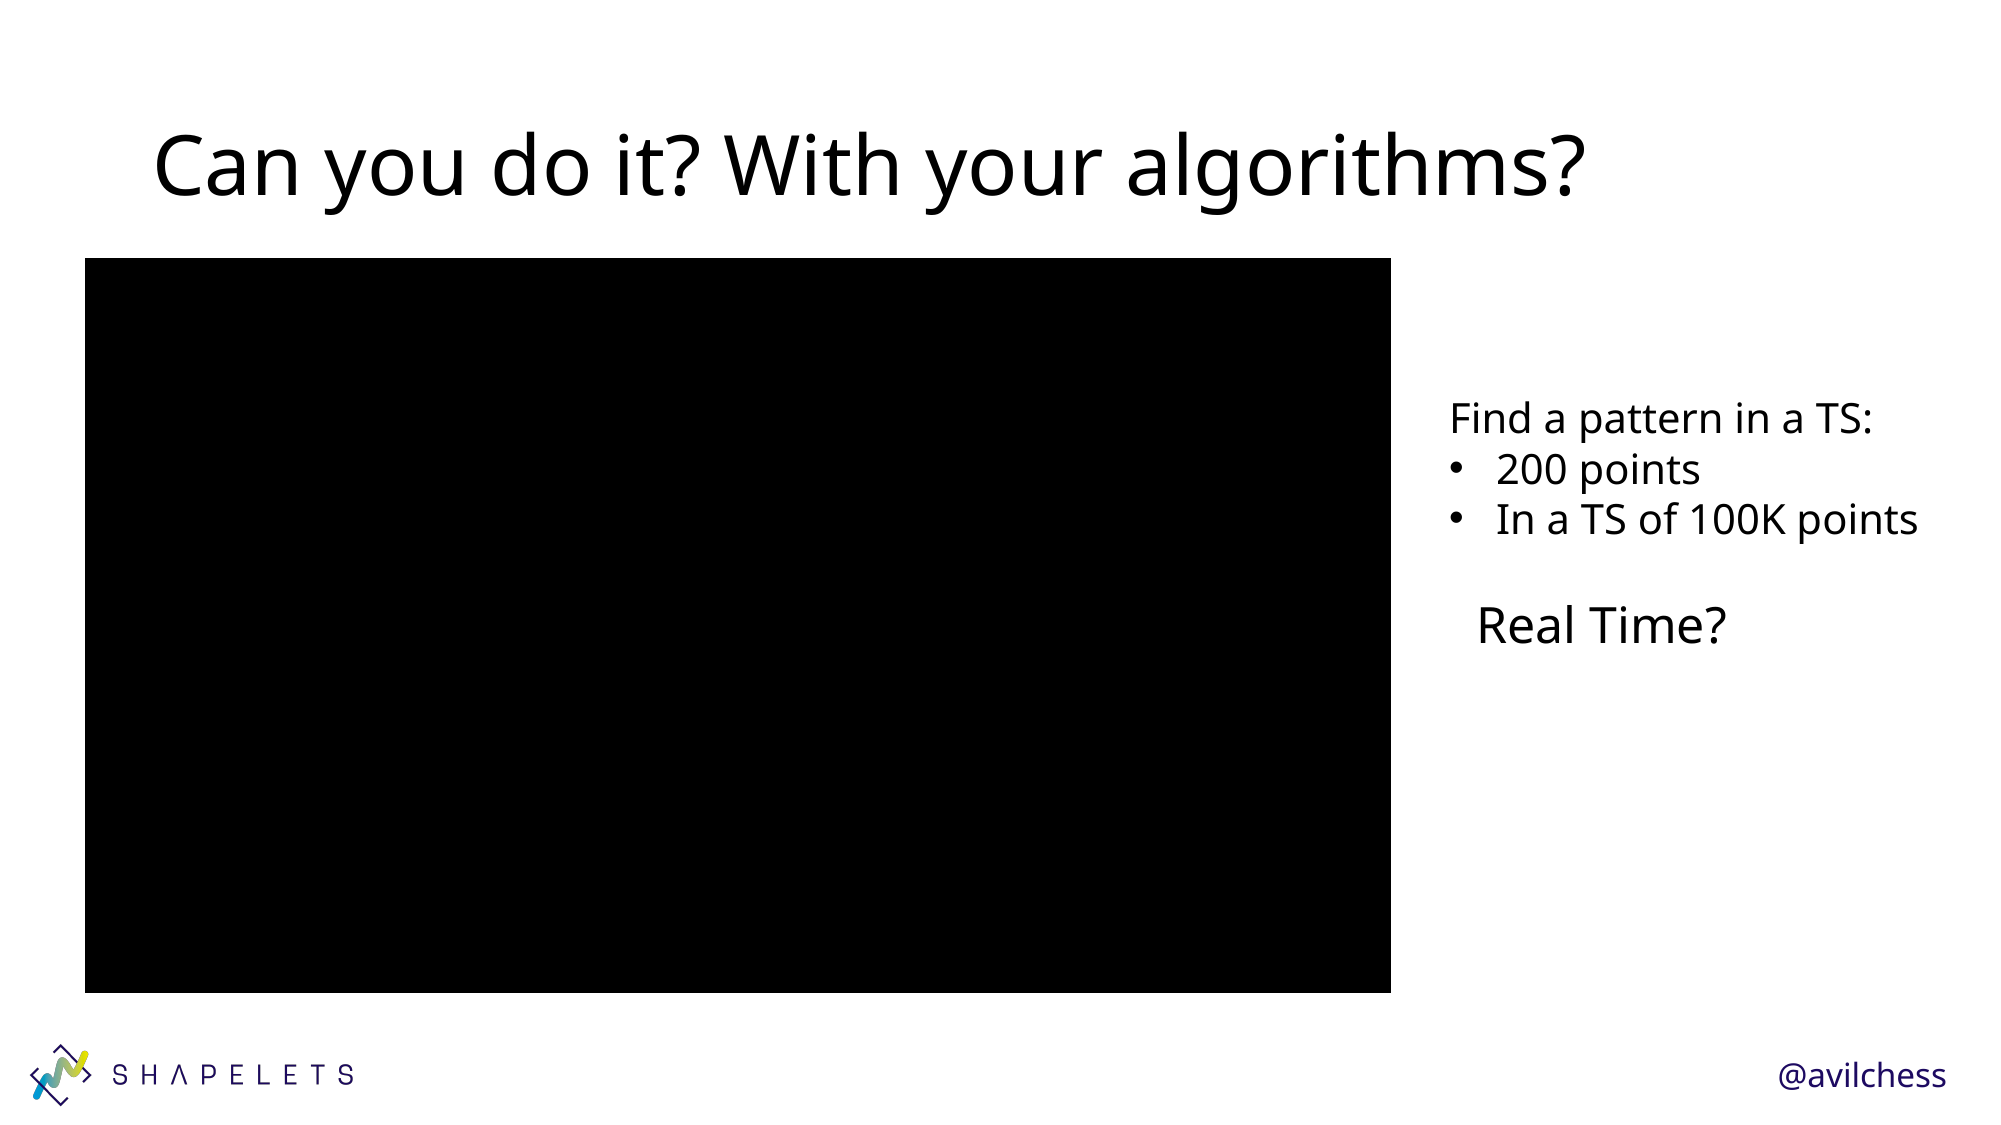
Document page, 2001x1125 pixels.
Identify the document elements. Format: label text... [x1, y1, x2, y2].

text_box Find a pattern in a TS: 200 points In a TS of 100K points [1434, 384, 1962, 550]
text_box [84, 257, 1392, 994]
title Can you do it? With your algorithms? [137, 59, 1863, 278]
picture [5, 1023, 377, 1125]
text_box Real Time? [1461, 585, 1743, 661]
